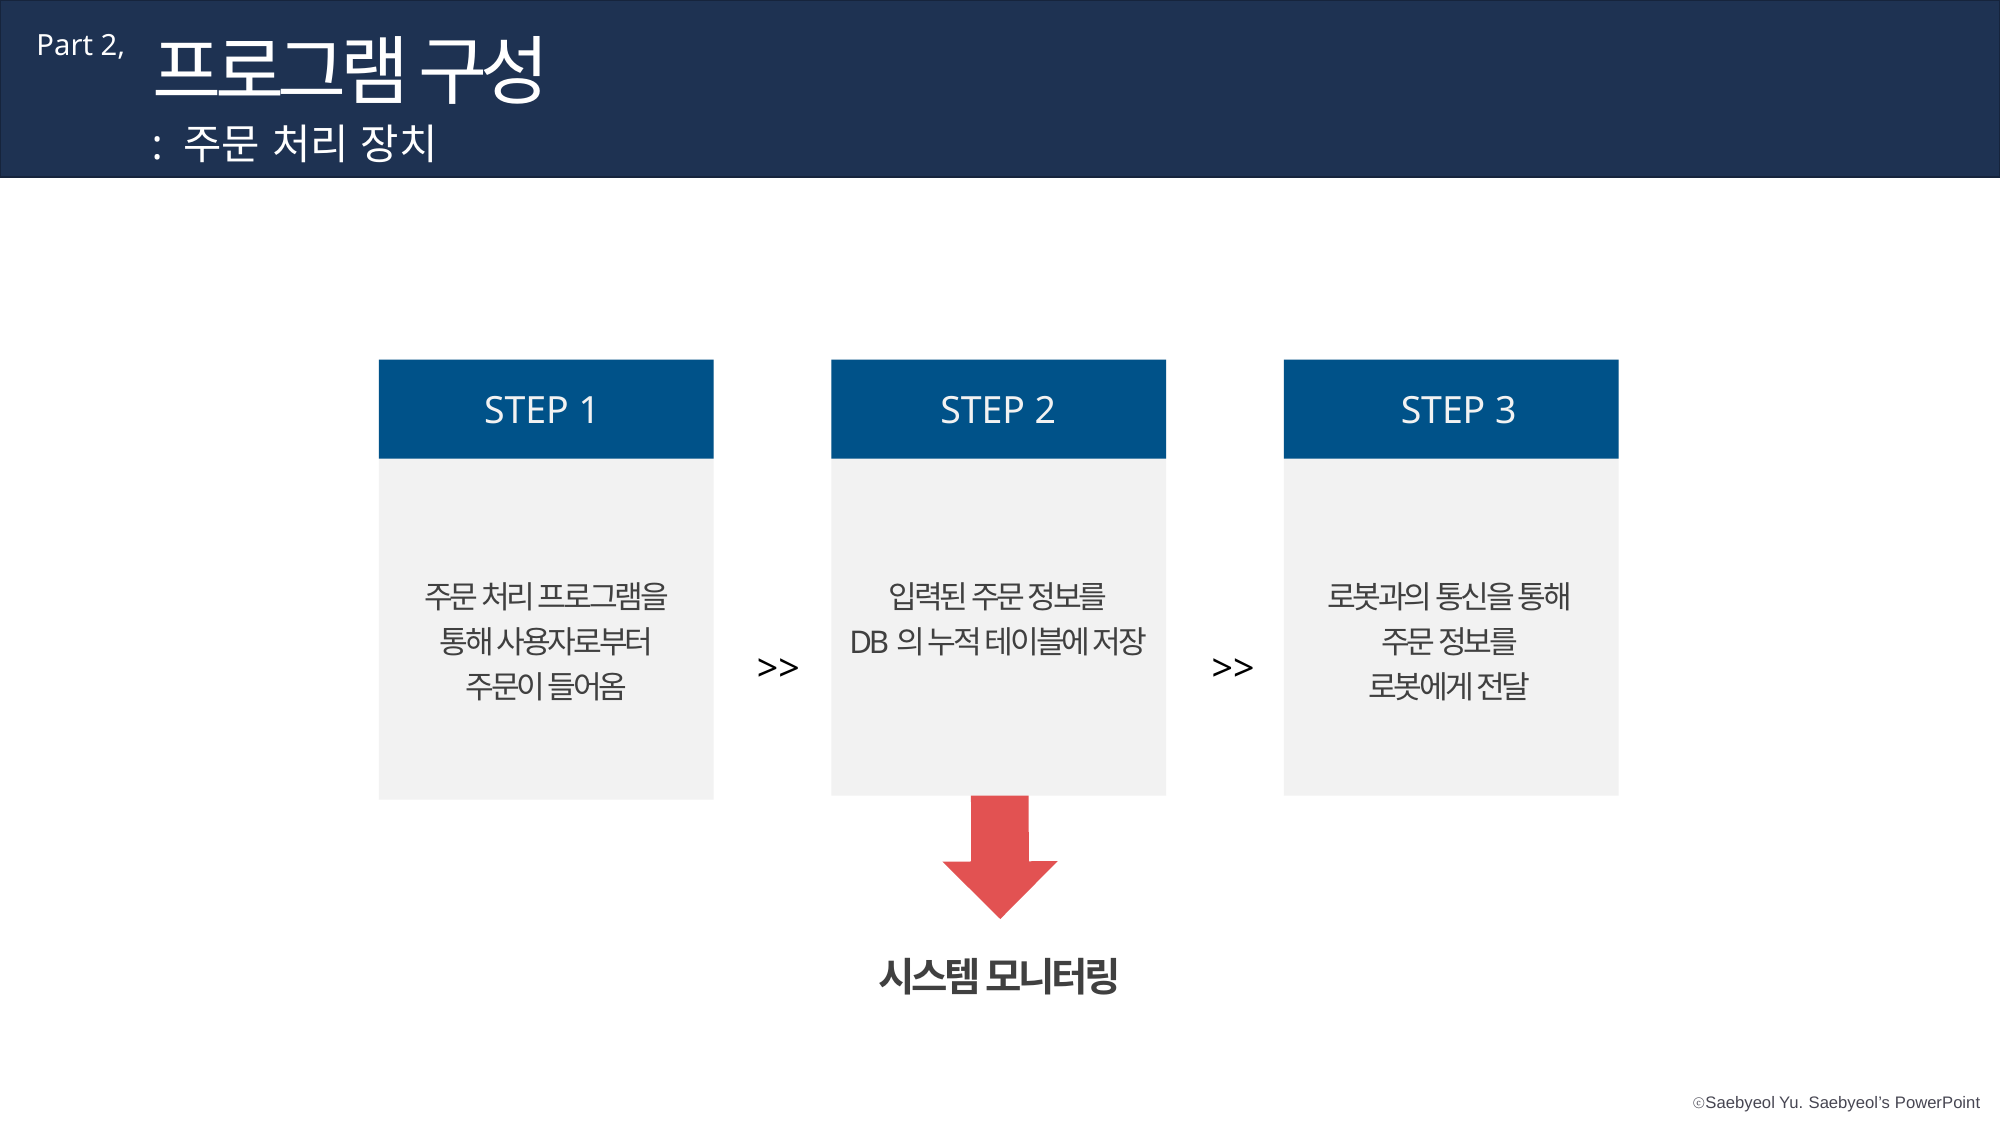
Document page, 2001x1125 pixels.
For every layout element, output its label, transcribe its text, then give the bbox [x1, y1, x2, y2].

text_box STEP 2 [925, 378, 1072, 439]
text_box 입력된 주문 정보를 DB의 누적 테이블에 저장 [834, 562, 1163, 667]
text_box [1283, 359, 1620, 460]
text_box 프로그램 구성 [137, 16, 565, 122]
text_box STEP 1 [469, 378, 615, 439]
text_box [378, 359, 715, 460]
text_box >> [742, 636, 815, 697]
text_box 주문 처리 프로그램을 통해 사용자로부터 주문이 들어옴 [381, 562, 712, 712]
text_box >> [1196, 636, 1270, 697]
text_box 시스템 모니터링 [788, 935, 1211, 1008]
text_box [0, 0, 2000, 178]
text_box [830, 460, 1167, 797]
text_box [378, 460, 715, 801]
text_box Part 2, [21, 19, 148, 69]
text_box [1283, 460, 1620, 797]
text_box [830, 359, 1167, 460]
text_box [942, 797, 1058, 920]
text_box : 주문 처리 장치 [136, 110, 453, 176]
text_box 로봇과의 통신을 통해 주문 정보를 로봇에게 전달 [1284, 562, 1615, 712]
text_box STEP 3 [1375, 378, 1543, 439]
